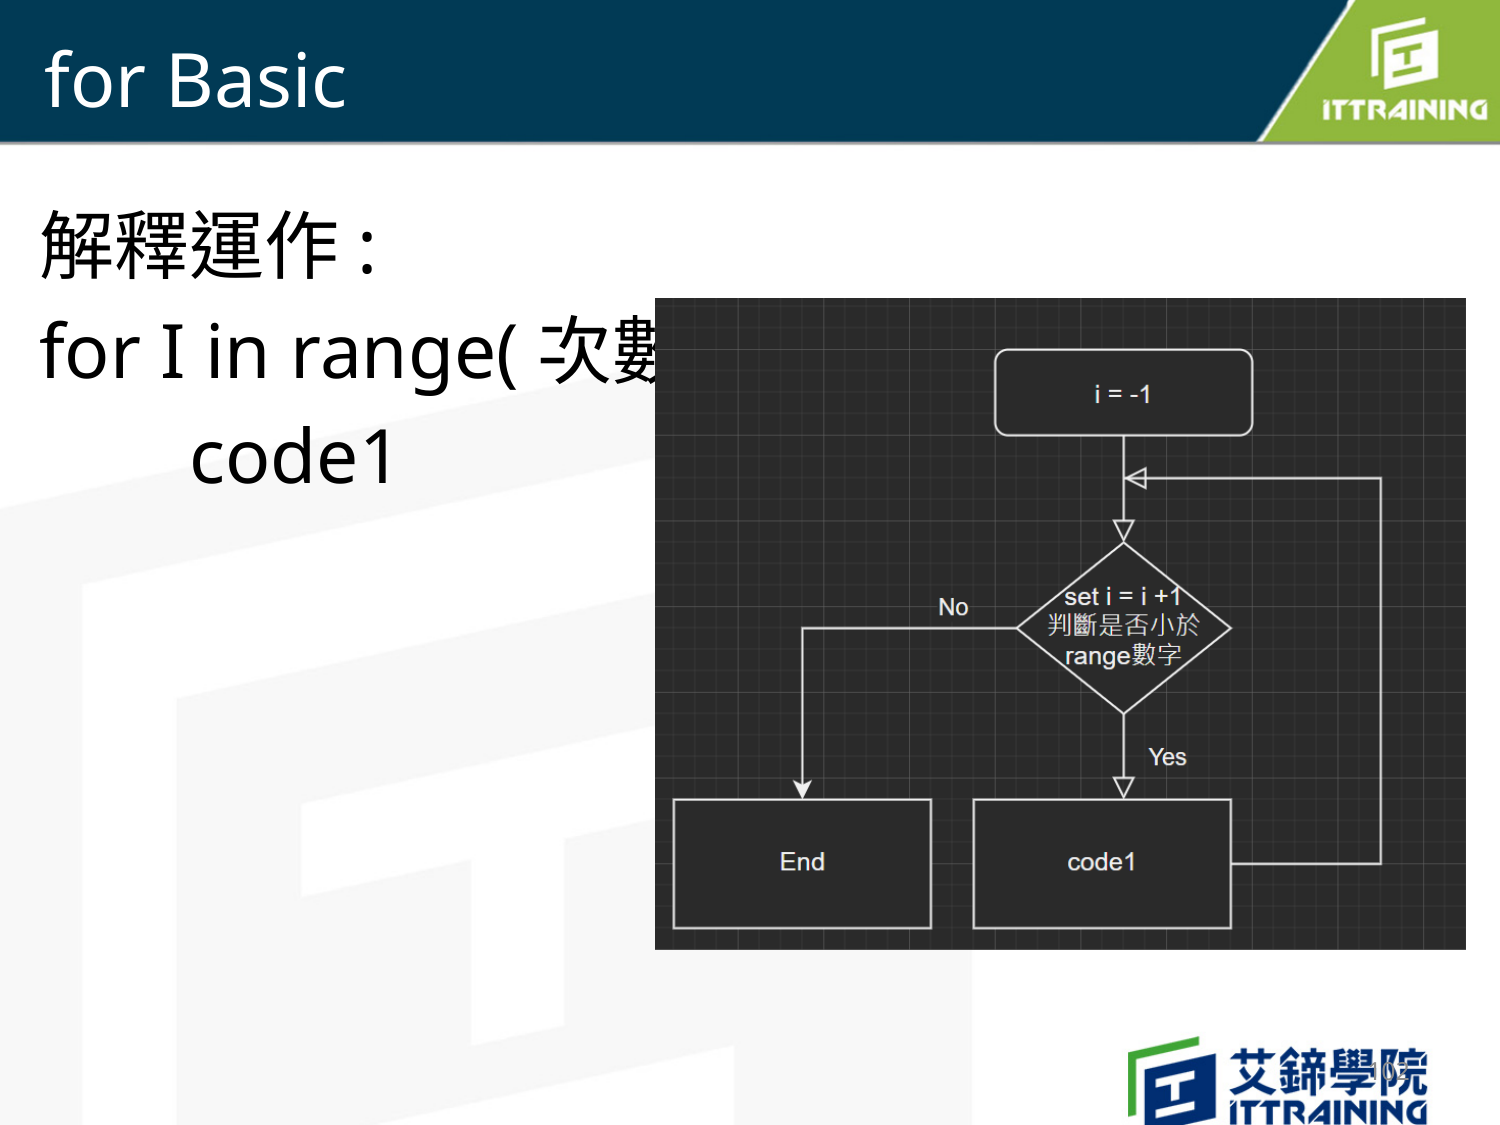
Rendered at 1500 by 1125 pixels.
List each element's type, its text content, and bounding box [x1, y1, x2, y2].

picture [0, 0, 1500, 1125]
slide_number 102 [1074, 1042, 1425, 1103]
title for Basic [29, 0, 1380, 172]
list 解釋運作: for I in range(次數): code1 [24, 191, 1375, 934]
